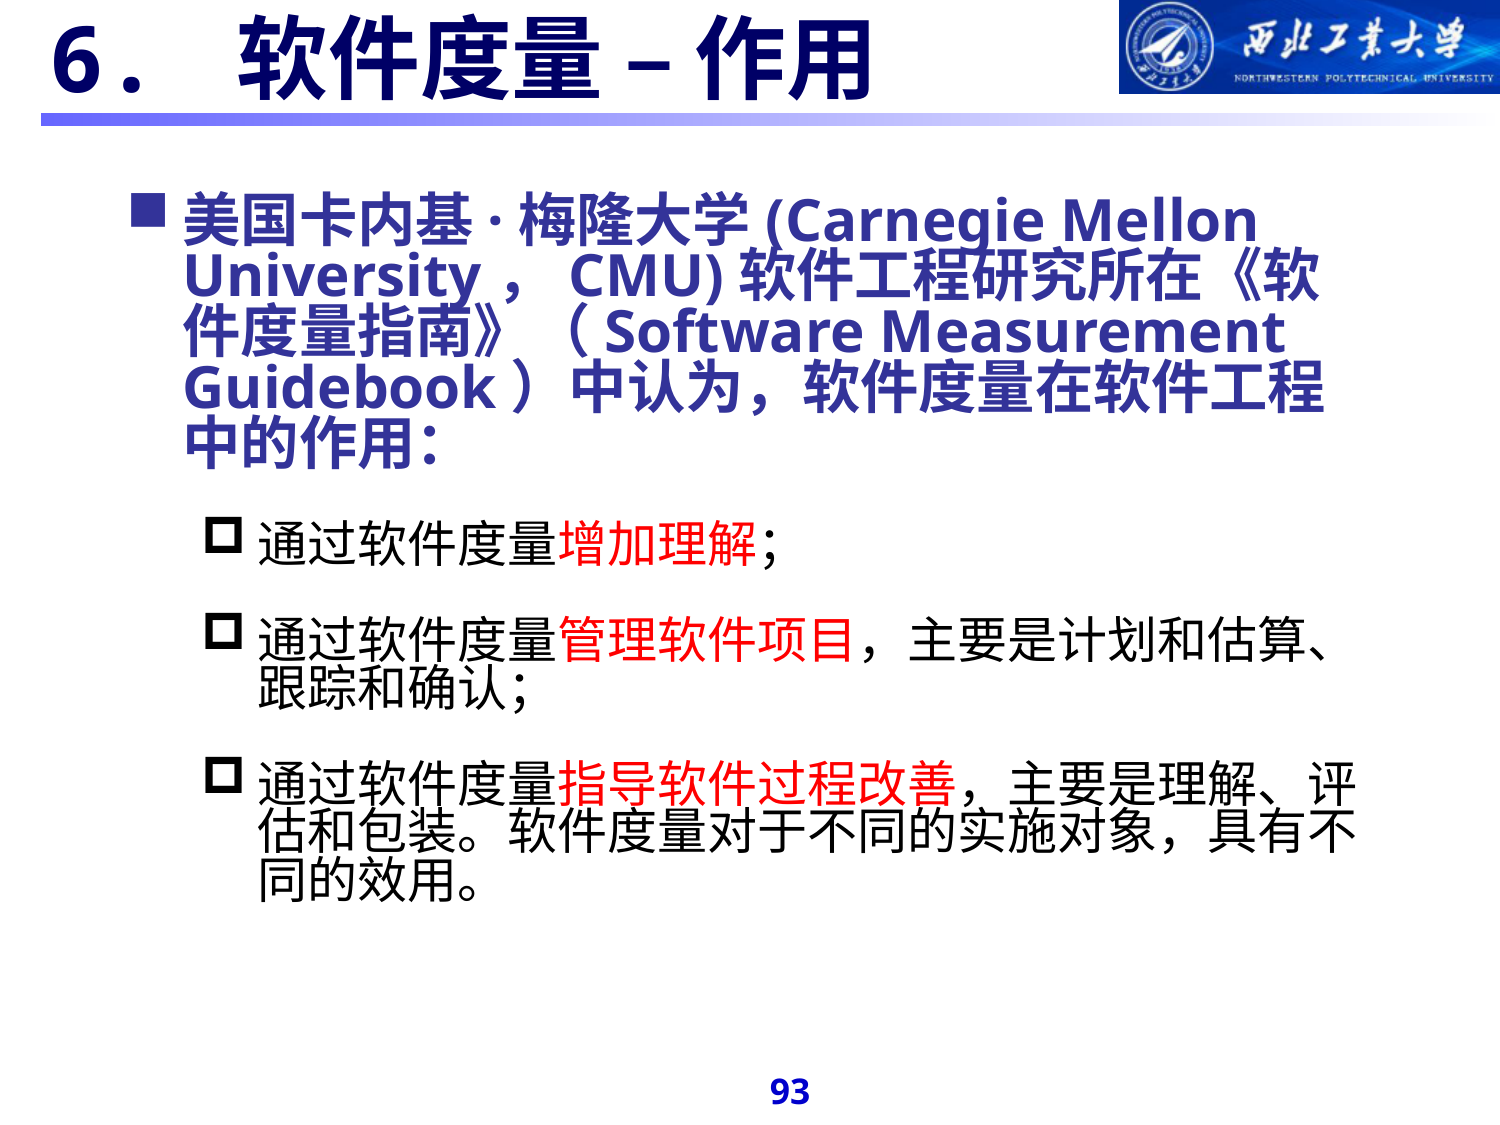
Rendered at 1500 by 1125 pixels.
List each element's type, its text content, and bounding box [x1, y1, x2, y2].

picture [1119, 0, 1500, 94]
text_box 美国卡内基·梅隆大学(Carnegie Mellon University，CMU)软件工程研究所在《软件度量指南》（Software Measurement Guidebook）中认为，软件度量在软件工程中的作用： 通过软件度量增加理解； 通过软件度量管理软件项目，主要是计划和估算、跟踪和确认； 通过软件度量指导软件过程改善，主要是理解、评估和包装。软件度量对于不同的实施对象，具有不同的效用。 [111, 188, 1389, 916]
text_box 6. 软件度量 – 作用 [34, 4, 1405, 119]
